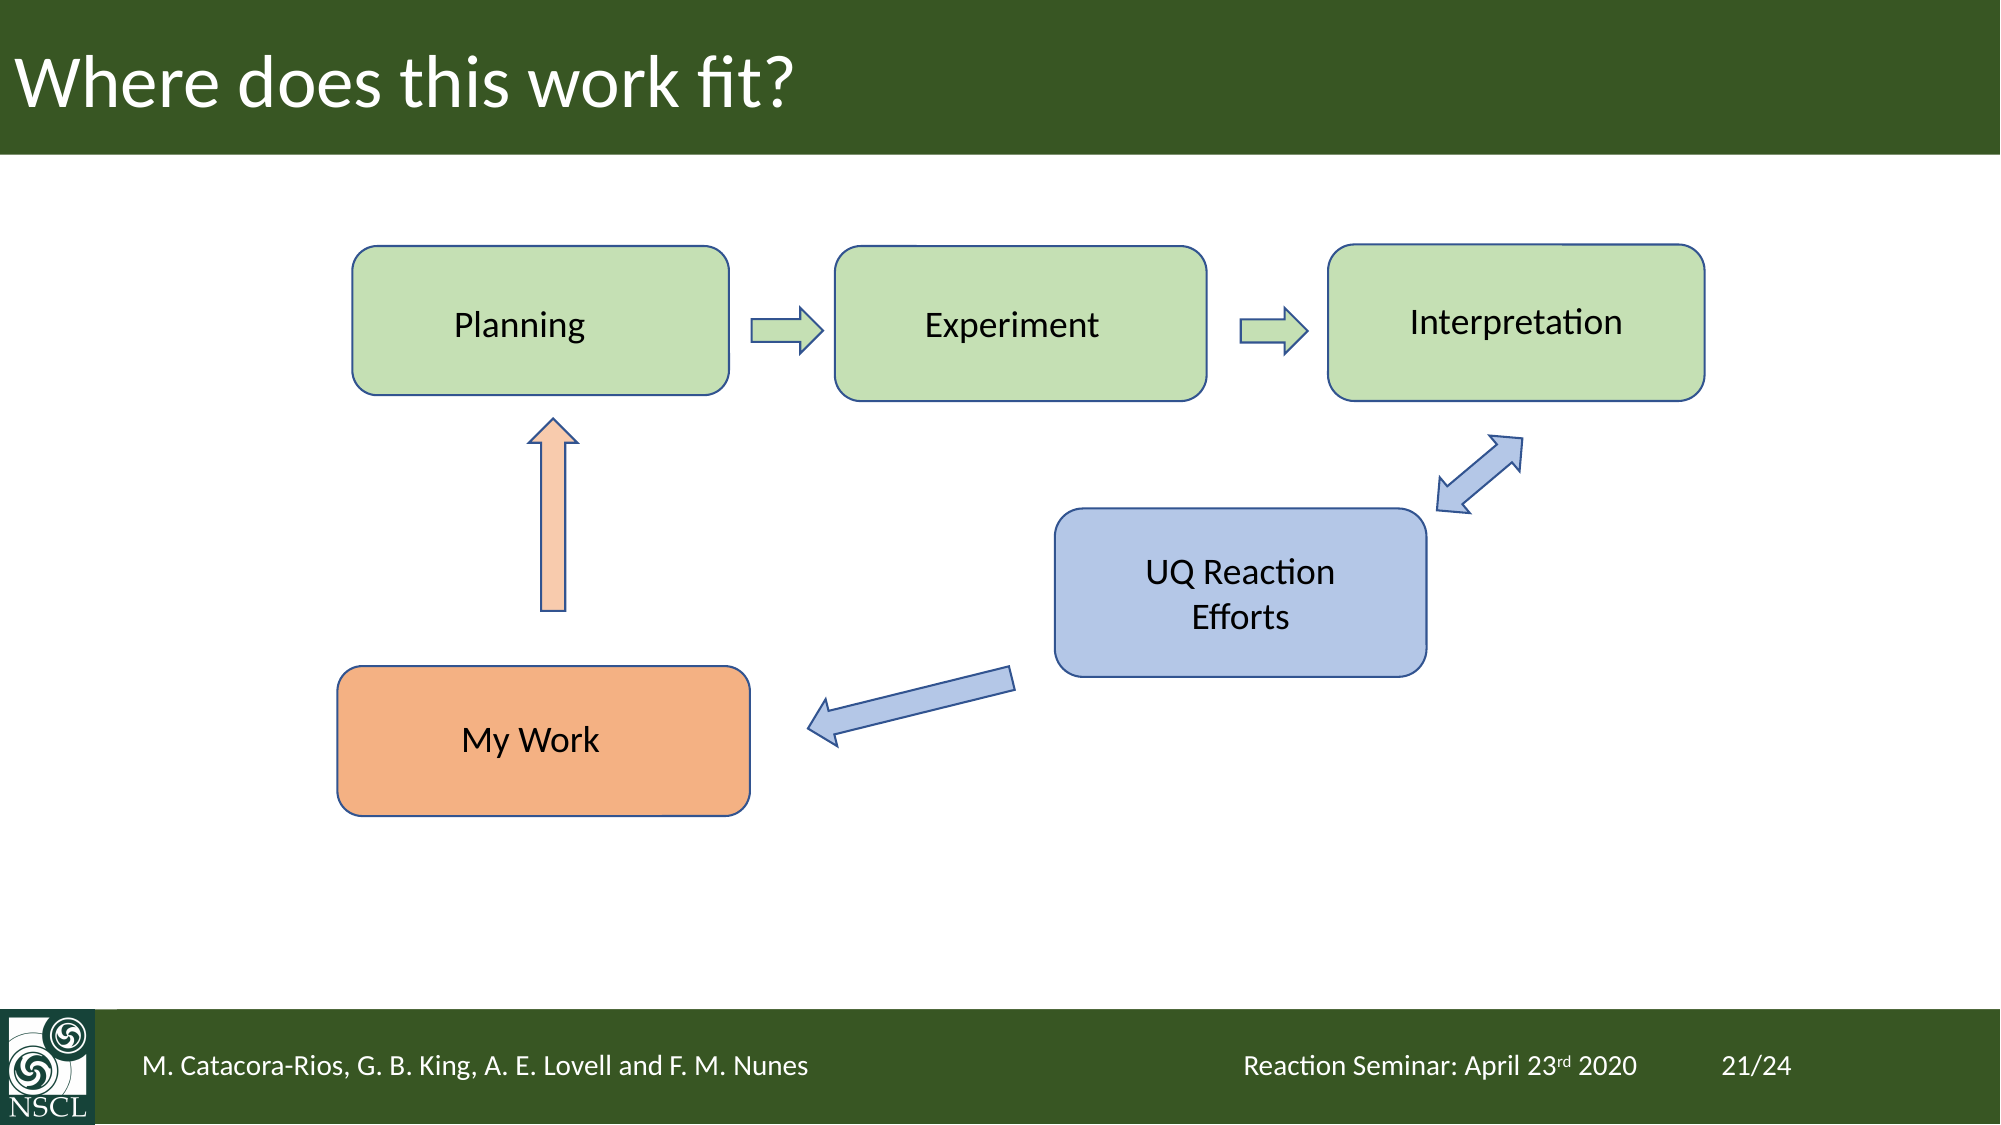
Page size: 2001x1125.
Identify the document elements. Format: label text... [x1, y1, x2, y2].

text_box [1326, 243, 1706, 403]
text_box Planning [439, 292, 750, 353]
text_box [336, 665, 751, 818]
text_box UQ Reaction Efforts [1087, 539, 1394, 645]
text_box [833, 244, 1208, 403]
text_box Interpretation [1395, 289, 1682, 350]
text_box [1053, 507, 1428, 678]
text_box [1239, 305, 1310, 357]
text_box Experiment [909, 292, 1175, 353]
text_box Where does this work fit? [0, 0, 2000, 155]
text_box [526, 417, 580, 612]
text_box M. Catacora-Rios, G. B. King, A. E. Lovell and F. M. Nunes Reaction Seminar: April 23rd 2020 21/24 [117, 1009, 2000, 1124]
text_box [1435, 434, 1524, 515]
text_box [806, 665, 1016, 749]
picture [0, 1008, 117, 1125]
text_box [351, 244, 731, 397]
text_box [750, 305, 825, 356]
text_box My Work [446, 707, 884, 768]
